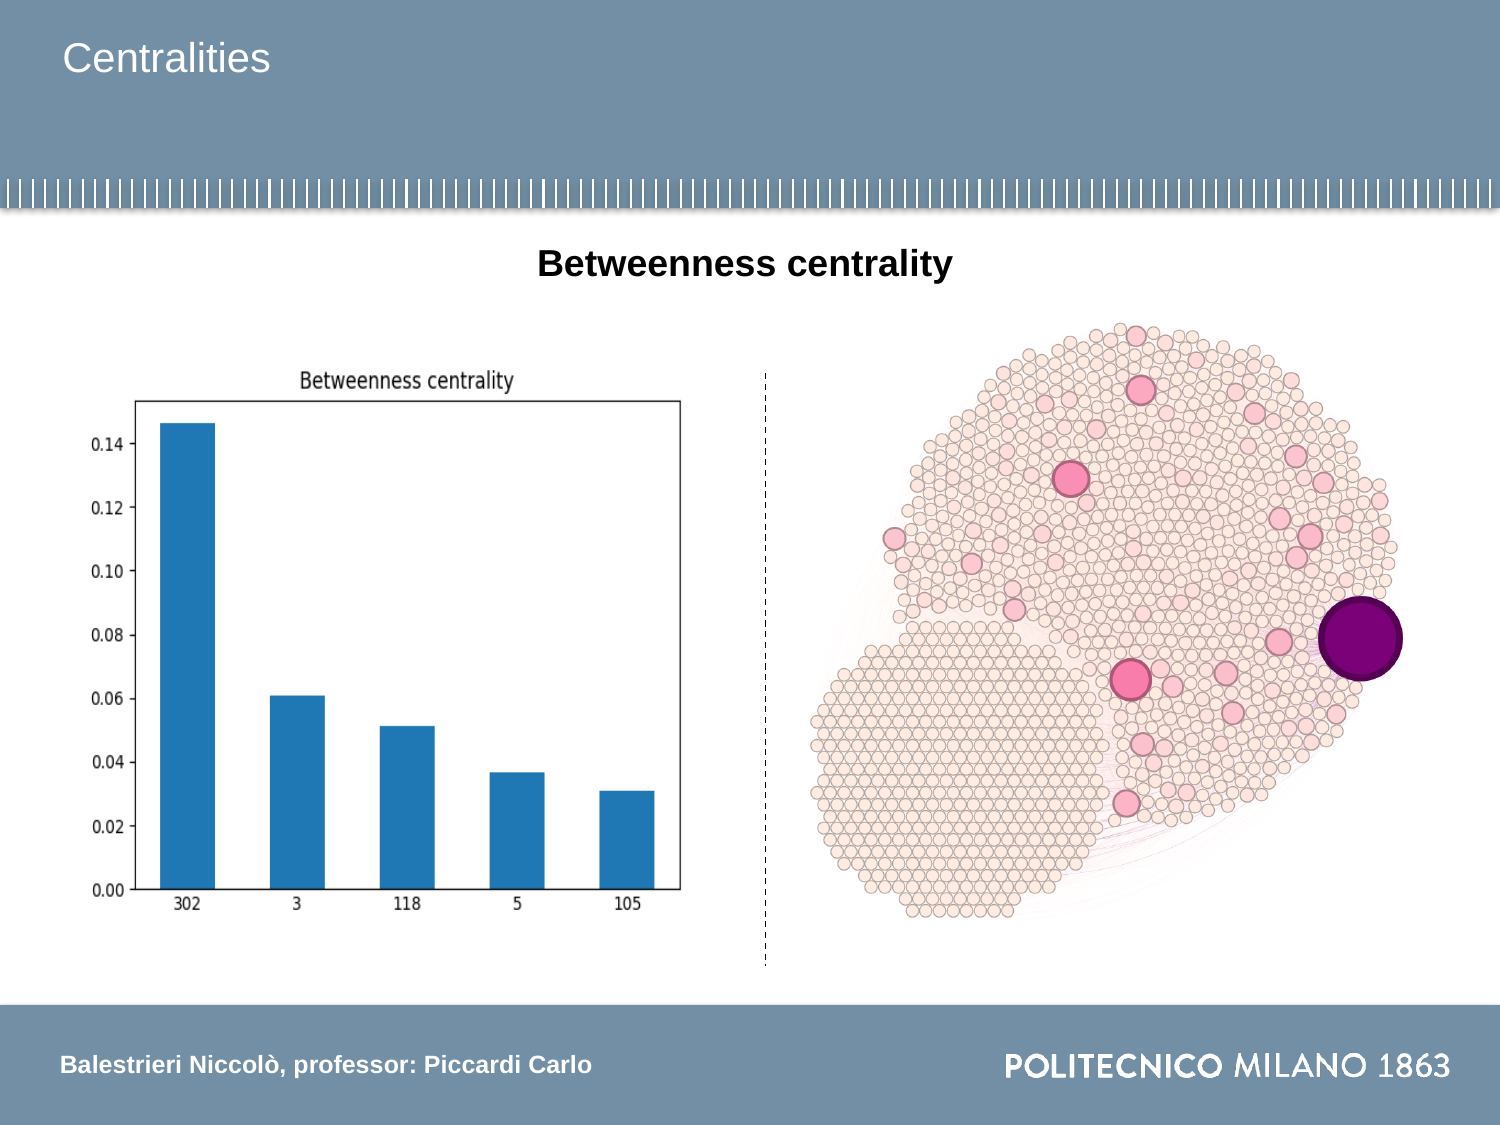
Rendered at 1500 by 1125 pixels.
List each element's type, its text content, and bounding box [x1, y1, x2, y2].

picture [47, 324, 751, 959]
list Betweenness centrality [62, 231, 1428, 299]
title Centralities [47, 22, 1455, 161]
picture [999, 1041, 1456, 1089]
picture [785, 297, 1429, 941]
